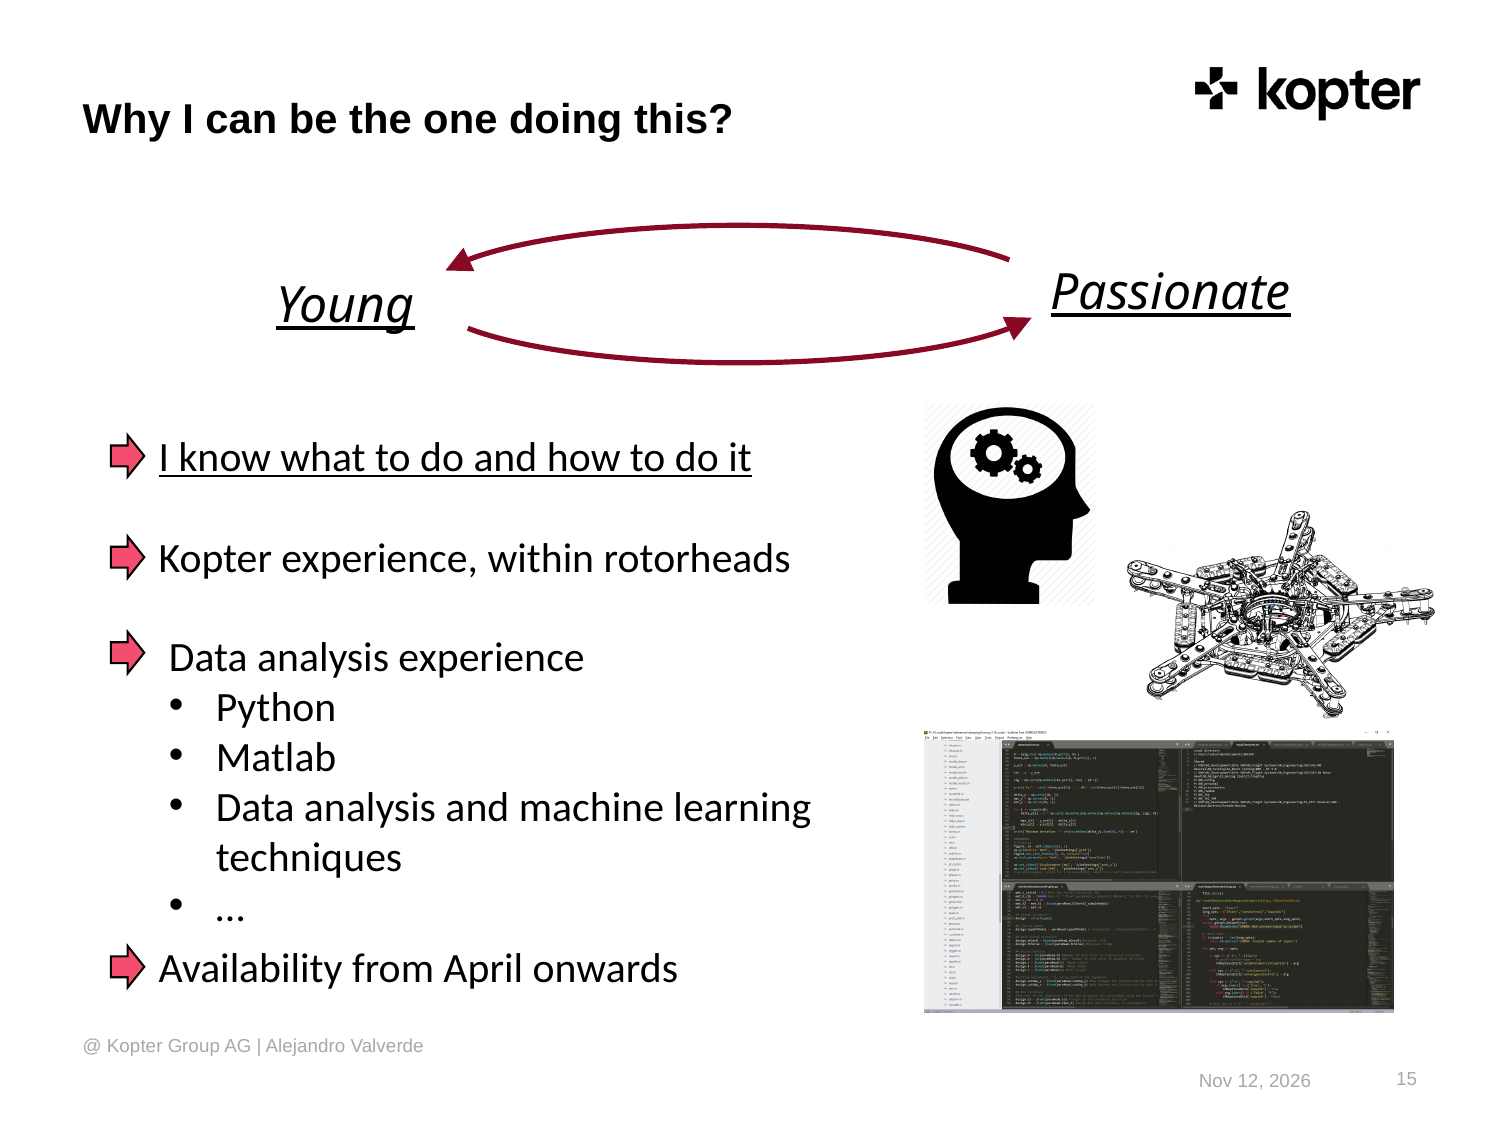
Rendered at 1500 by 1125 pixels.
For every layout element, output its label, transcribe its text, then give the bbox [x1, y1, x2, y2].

picture [1125, 505, 1442, 720]
title Why I can be the one doing this? [82, 64, 1153, 142]
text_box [110, 531, 895, 591]
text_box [426, 225, 1051, 363]
text_box Passionate [1051, 259, 1329, 329]
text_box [110, 940, 895, 1001]
list @ Kopter Group AG | Alejandro Valverde [82, 1033, 703, 1063]
slide_number 2-Mar-18 [1181, 1069, 1329, 1099]
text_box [110, 429, 871, 490]
picture [871, 387, 1095, 607]
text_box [110, 629, 905, 906]
picture [924, 731, 1394, 1013]
text_box Young [276, 272, 426, 341]
picture [1194, 66, 1421, 121]
slide_number 15 [1328, 1067, 1418, 1097]
